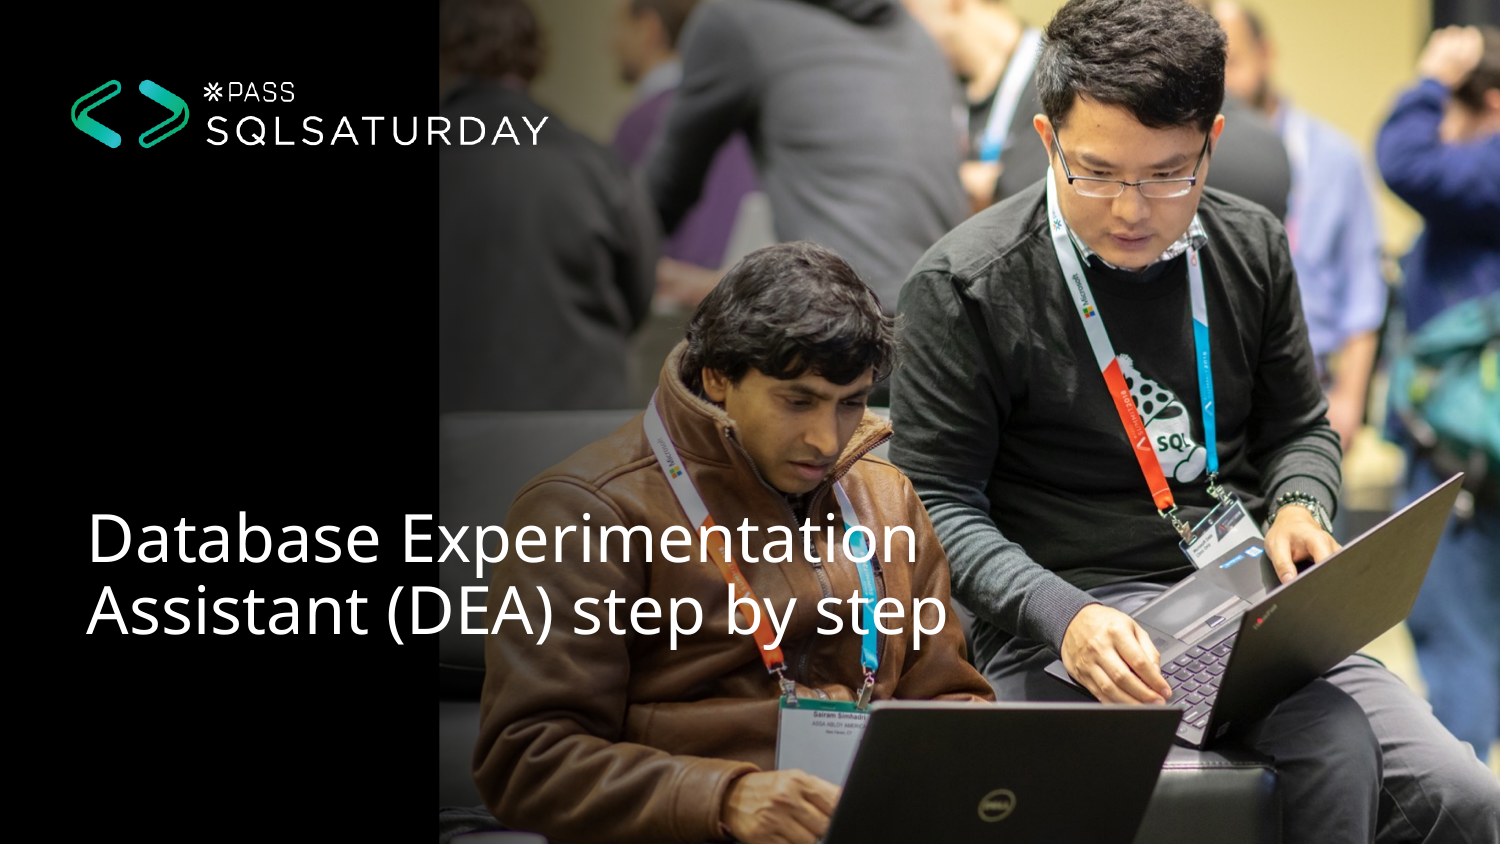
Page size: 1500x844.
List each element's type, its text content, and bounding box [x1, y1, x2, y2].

list Database Experimentation Assistant (DEA) step by step [72, 497, 1195, 748]
picture [29, 0, 1500, 844]
